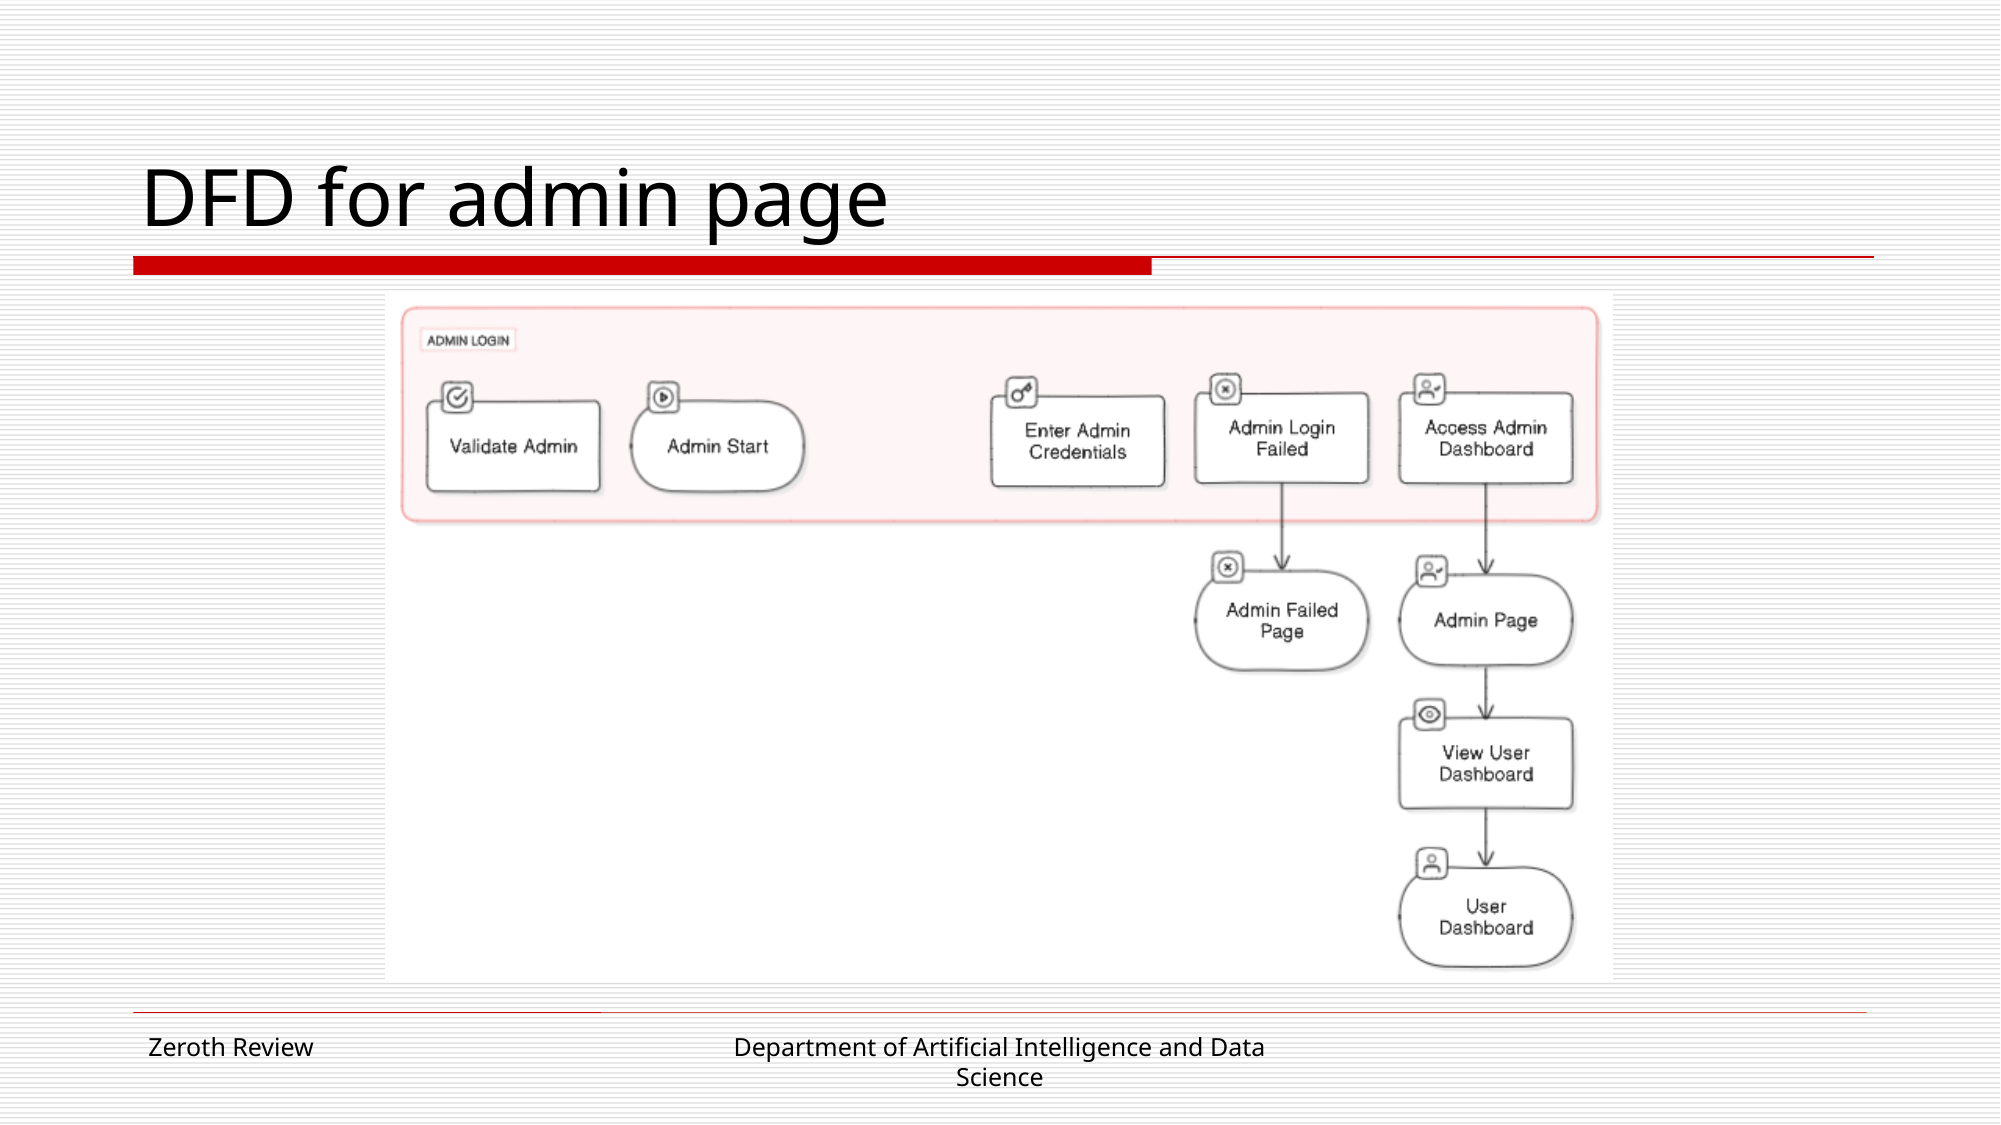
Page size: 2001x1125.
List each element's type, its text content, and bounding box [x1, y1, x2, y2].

footer Department of Artificial Intelligence and Data Science [683, 1024, 1317, 1103]
picture [0, 0, 2001, 1125]
title DFD for admin page [125, 50, 1876, 250]
slide_number Zeroth Review [133, 1024, 567, 1103]
slide_number [1433, 1024, 1867, 1103]
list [385, 293, 1613, 982]
